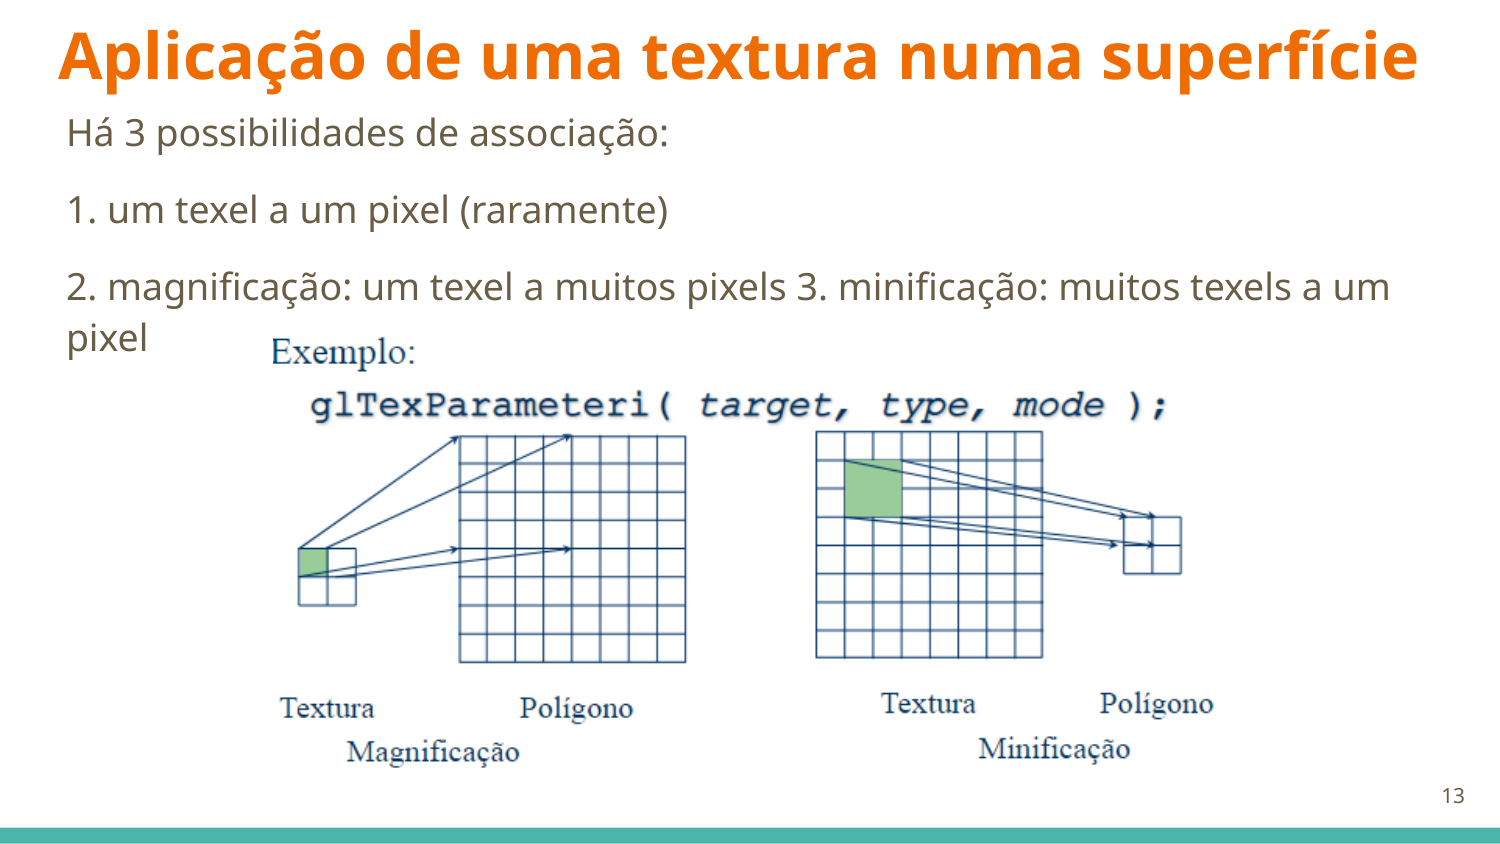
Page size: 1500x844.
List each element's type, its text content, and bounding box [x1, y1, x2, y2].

picture [272, 334, 1228, 807]
title Aplicação de uma textura numa superfície [43, 0, 1442, 116]
slide_number ‹#› [1389, 764, 1480, 830]
list Há 3 possibilidades de associação: 1. um texel a um pixel (raramente) 2. magnificação: um texel a muitos pixels 3. minificação: muitos texels a um pixel [51, 87, 1449, 630]
